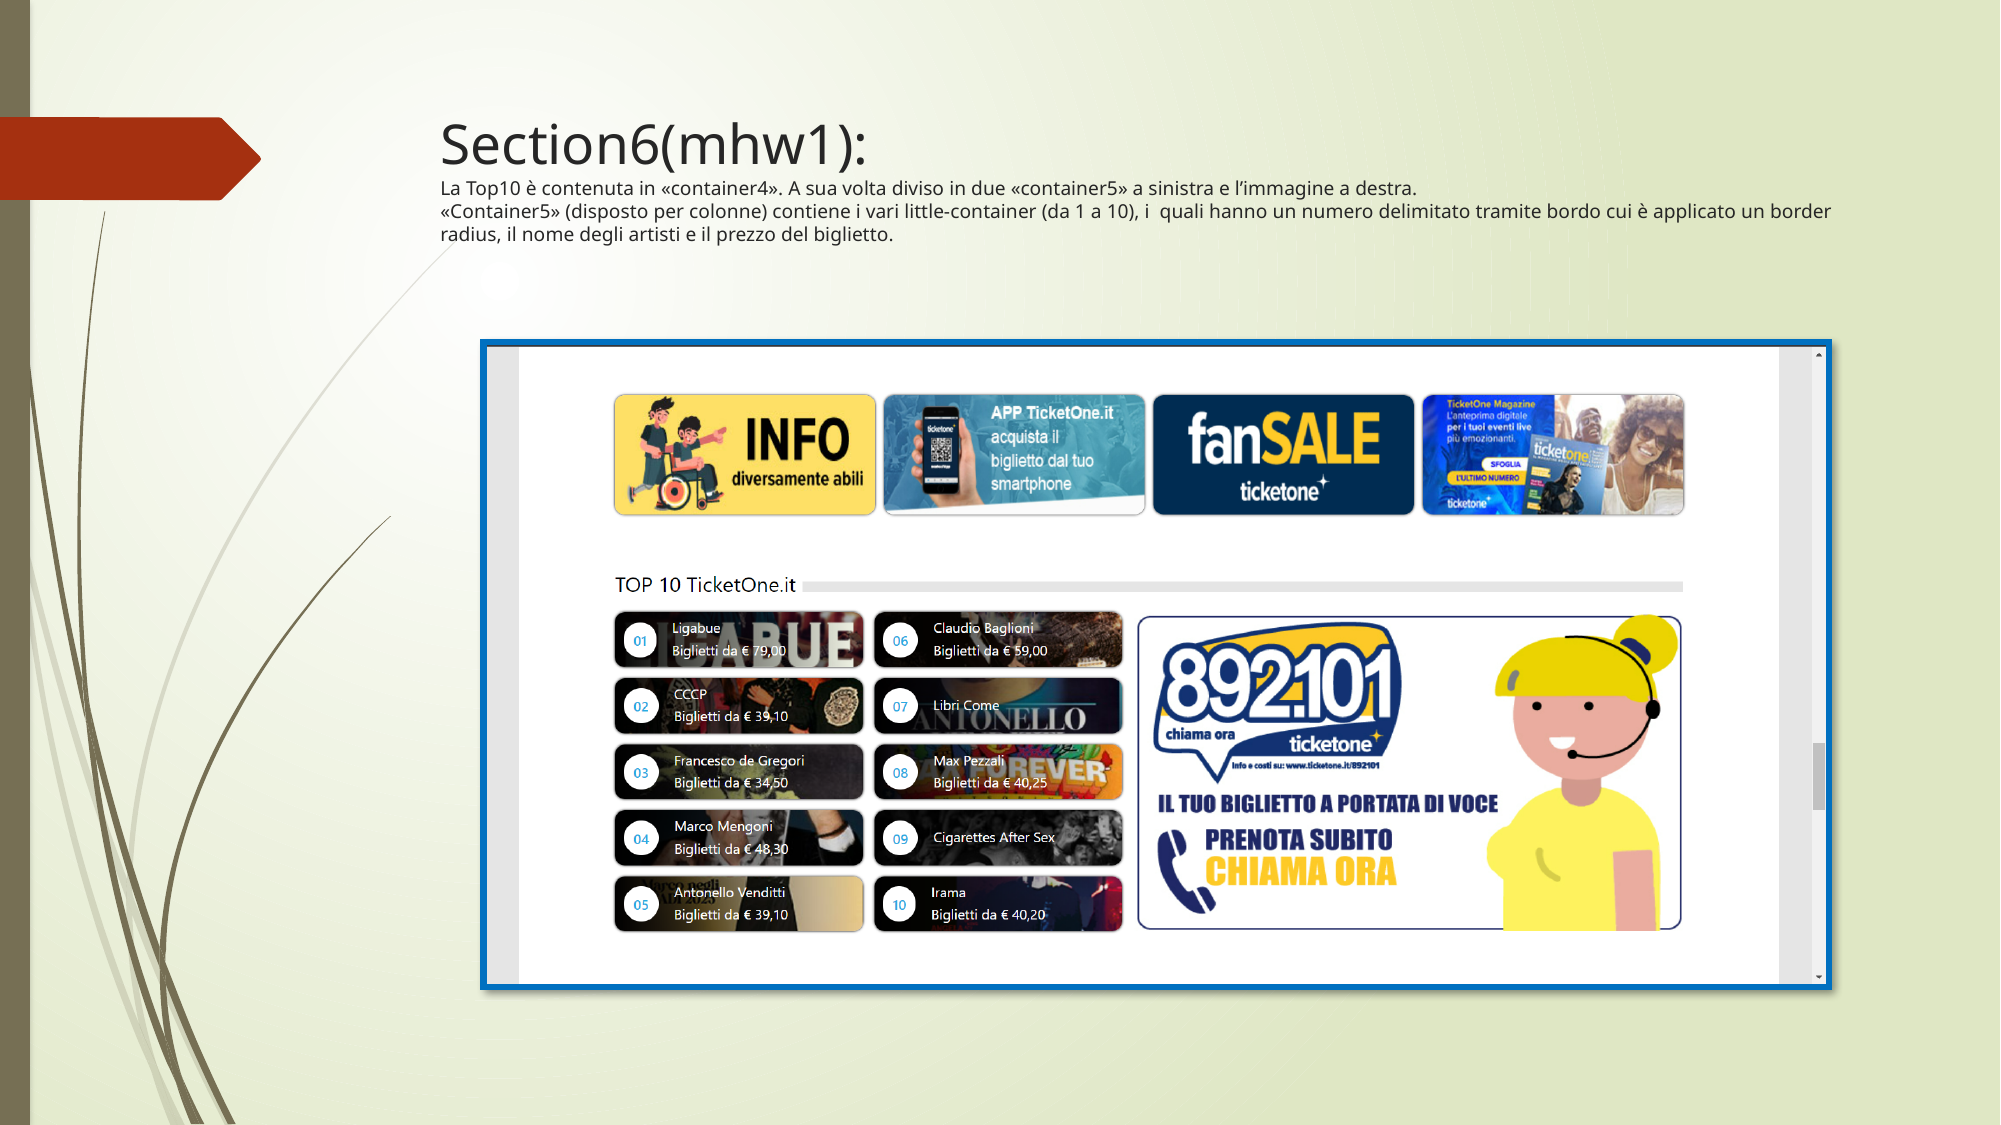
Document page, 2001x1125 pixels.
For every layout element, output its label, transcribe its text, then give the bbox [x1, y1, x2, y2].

title Section6(mhw1): La Top10 è contenuta in «container4». A sua volta diviso in due «container5» a sinistra e l’immagine a destra. «Container5» (disposto per colonne) contiene i vari little-container (da 1 a 10), i quali hanno un numero delimitato tramite bordo cui è applicato un border radius, il nome degli artisti e il prezzo del biglietto. [425, 102, 1888, 313]
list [486, 345, 1827, 984]
